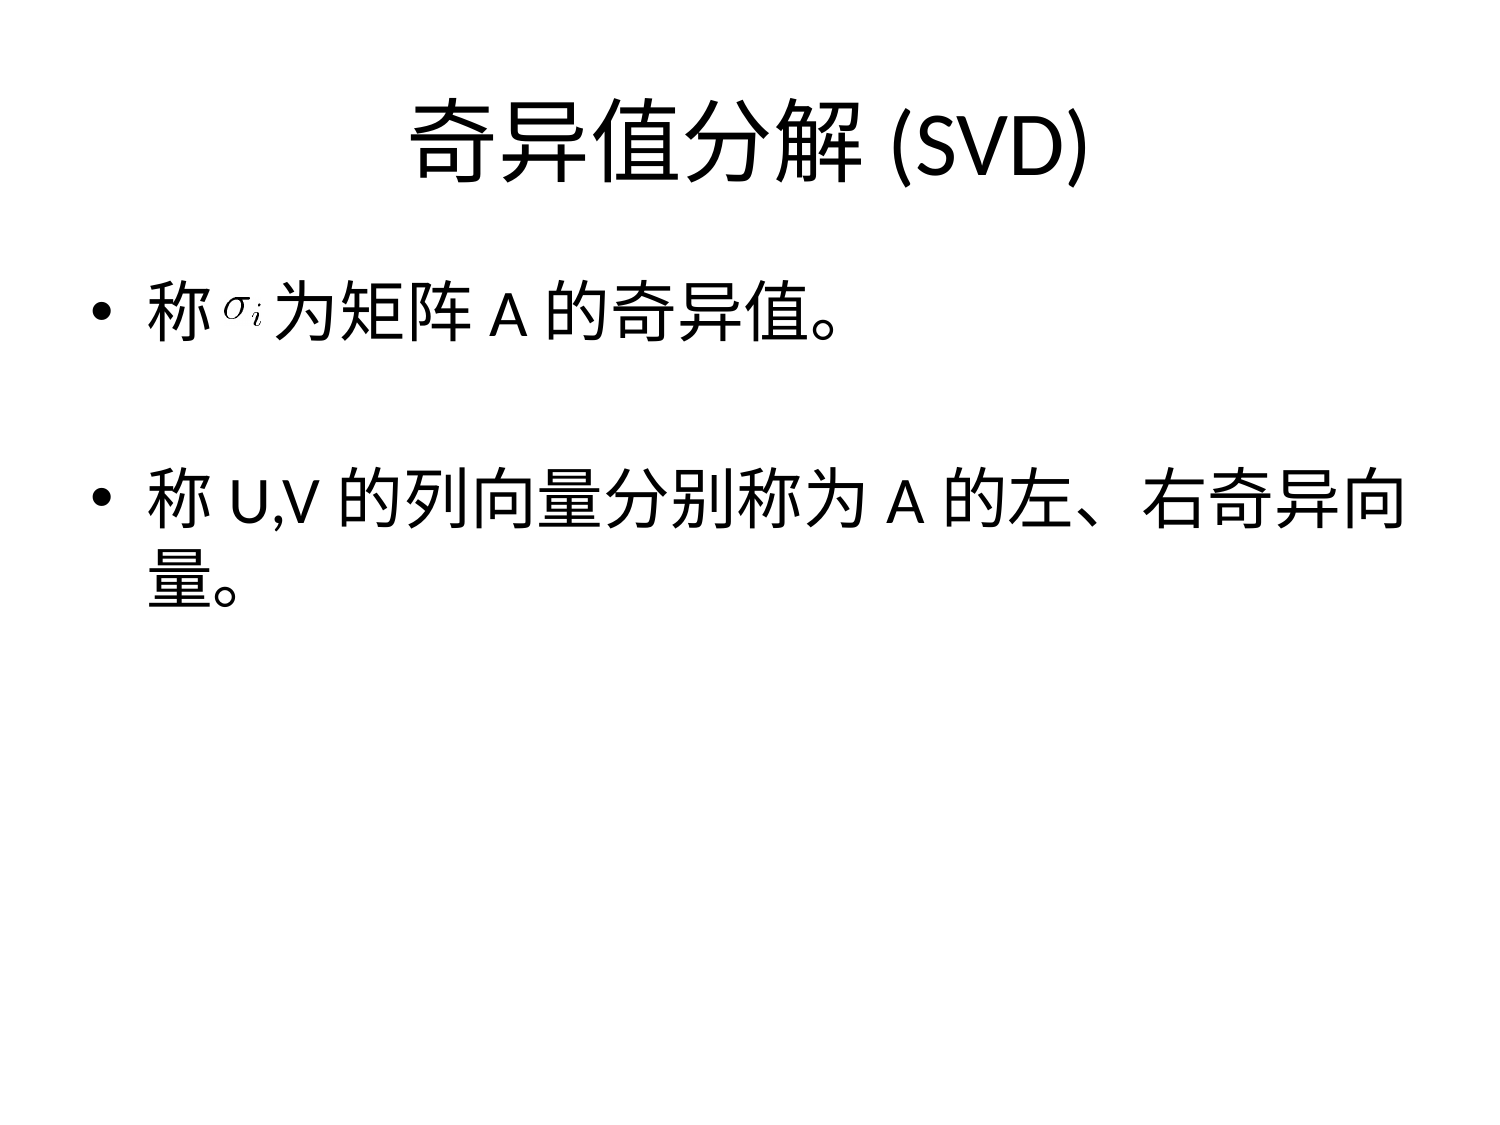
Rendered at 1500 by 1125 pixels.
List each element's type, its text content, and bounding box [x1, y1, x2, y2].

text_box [222, 292, 263, 331]
list 称 为矩阵A的奇异值。 称U,V的列向量分别称为A的左、右奇异向量。 [75, 262, 1425, 1005]
title 奇异值分解(SVD) [75, 45, 1425, 233]
